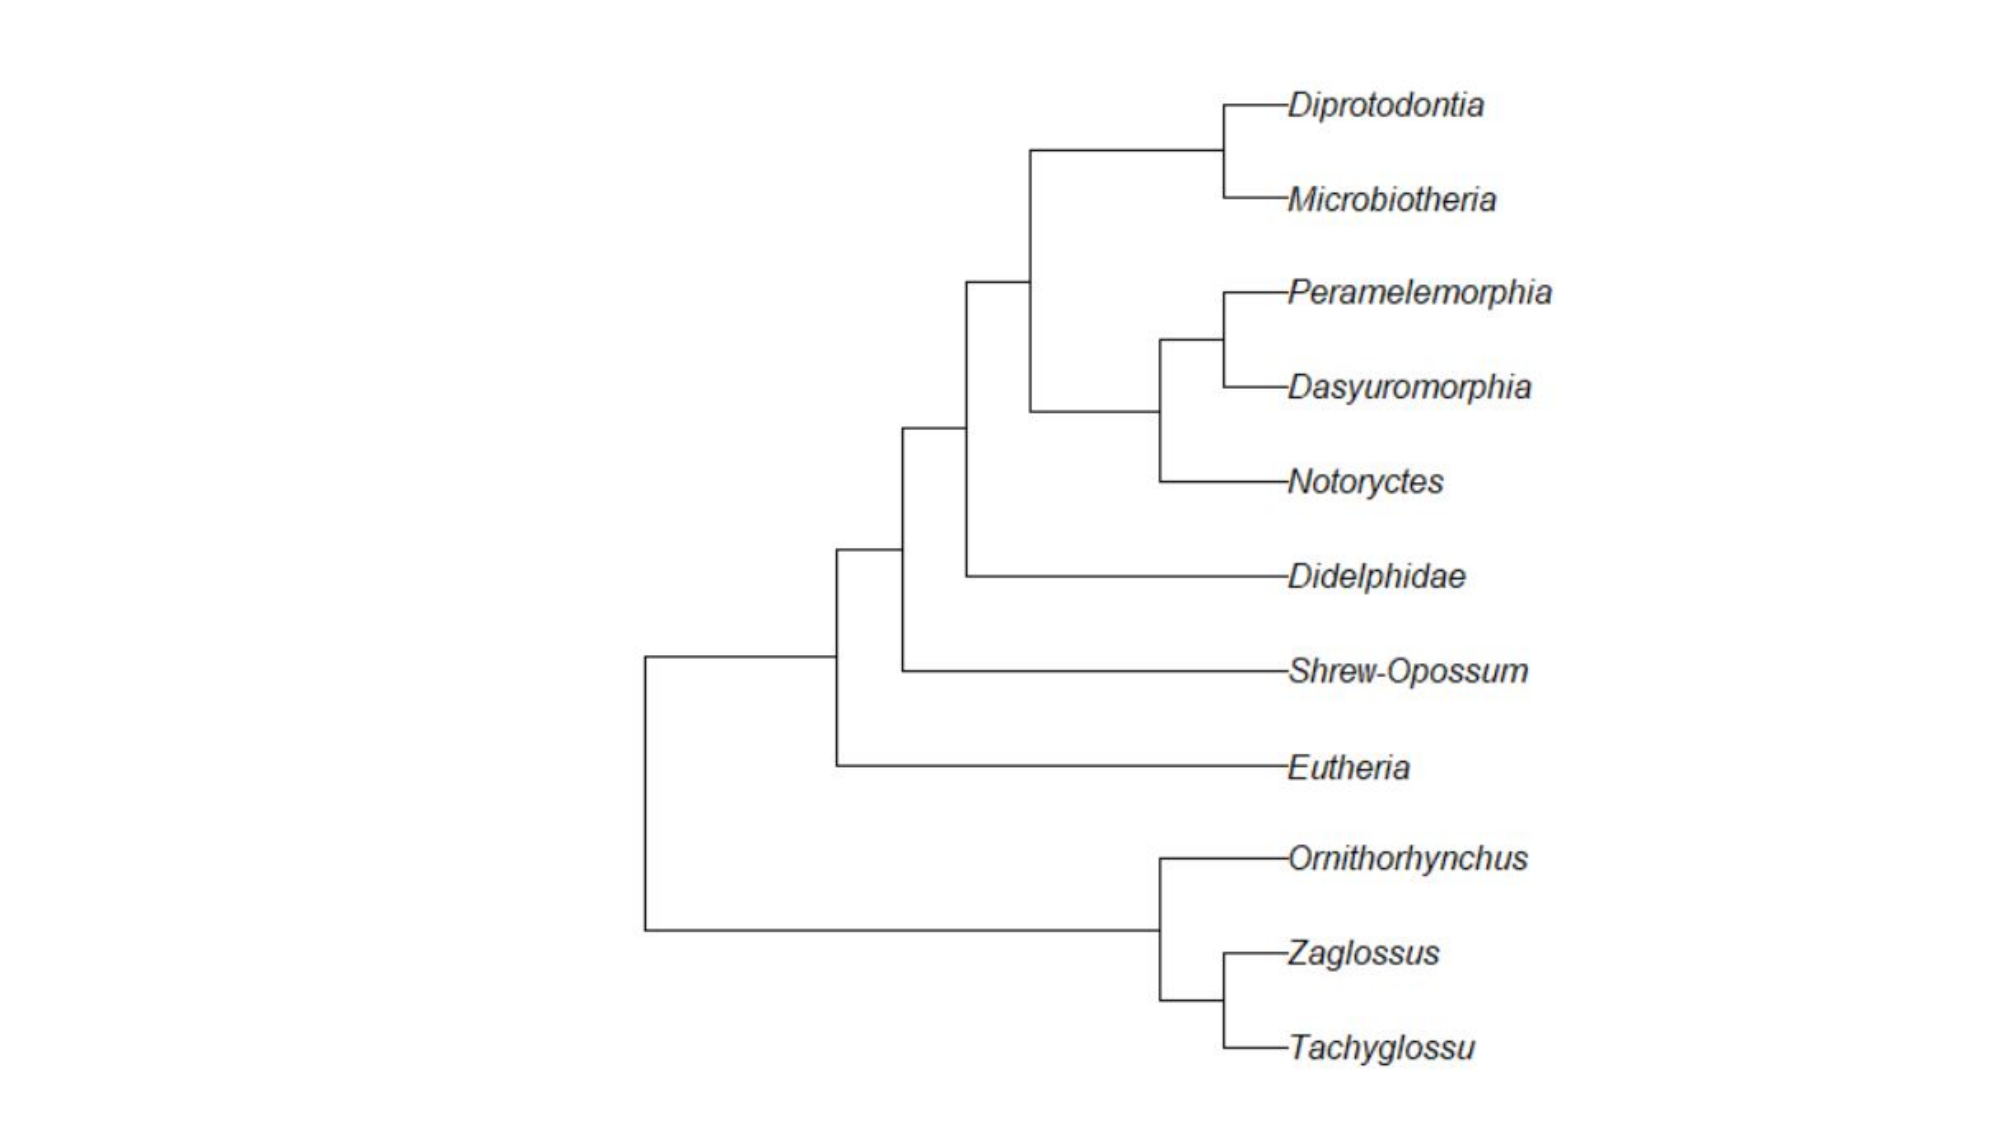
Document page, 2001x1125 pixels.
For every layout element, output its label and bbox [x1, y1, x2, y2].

list [528, 15, 1612, 1125]
